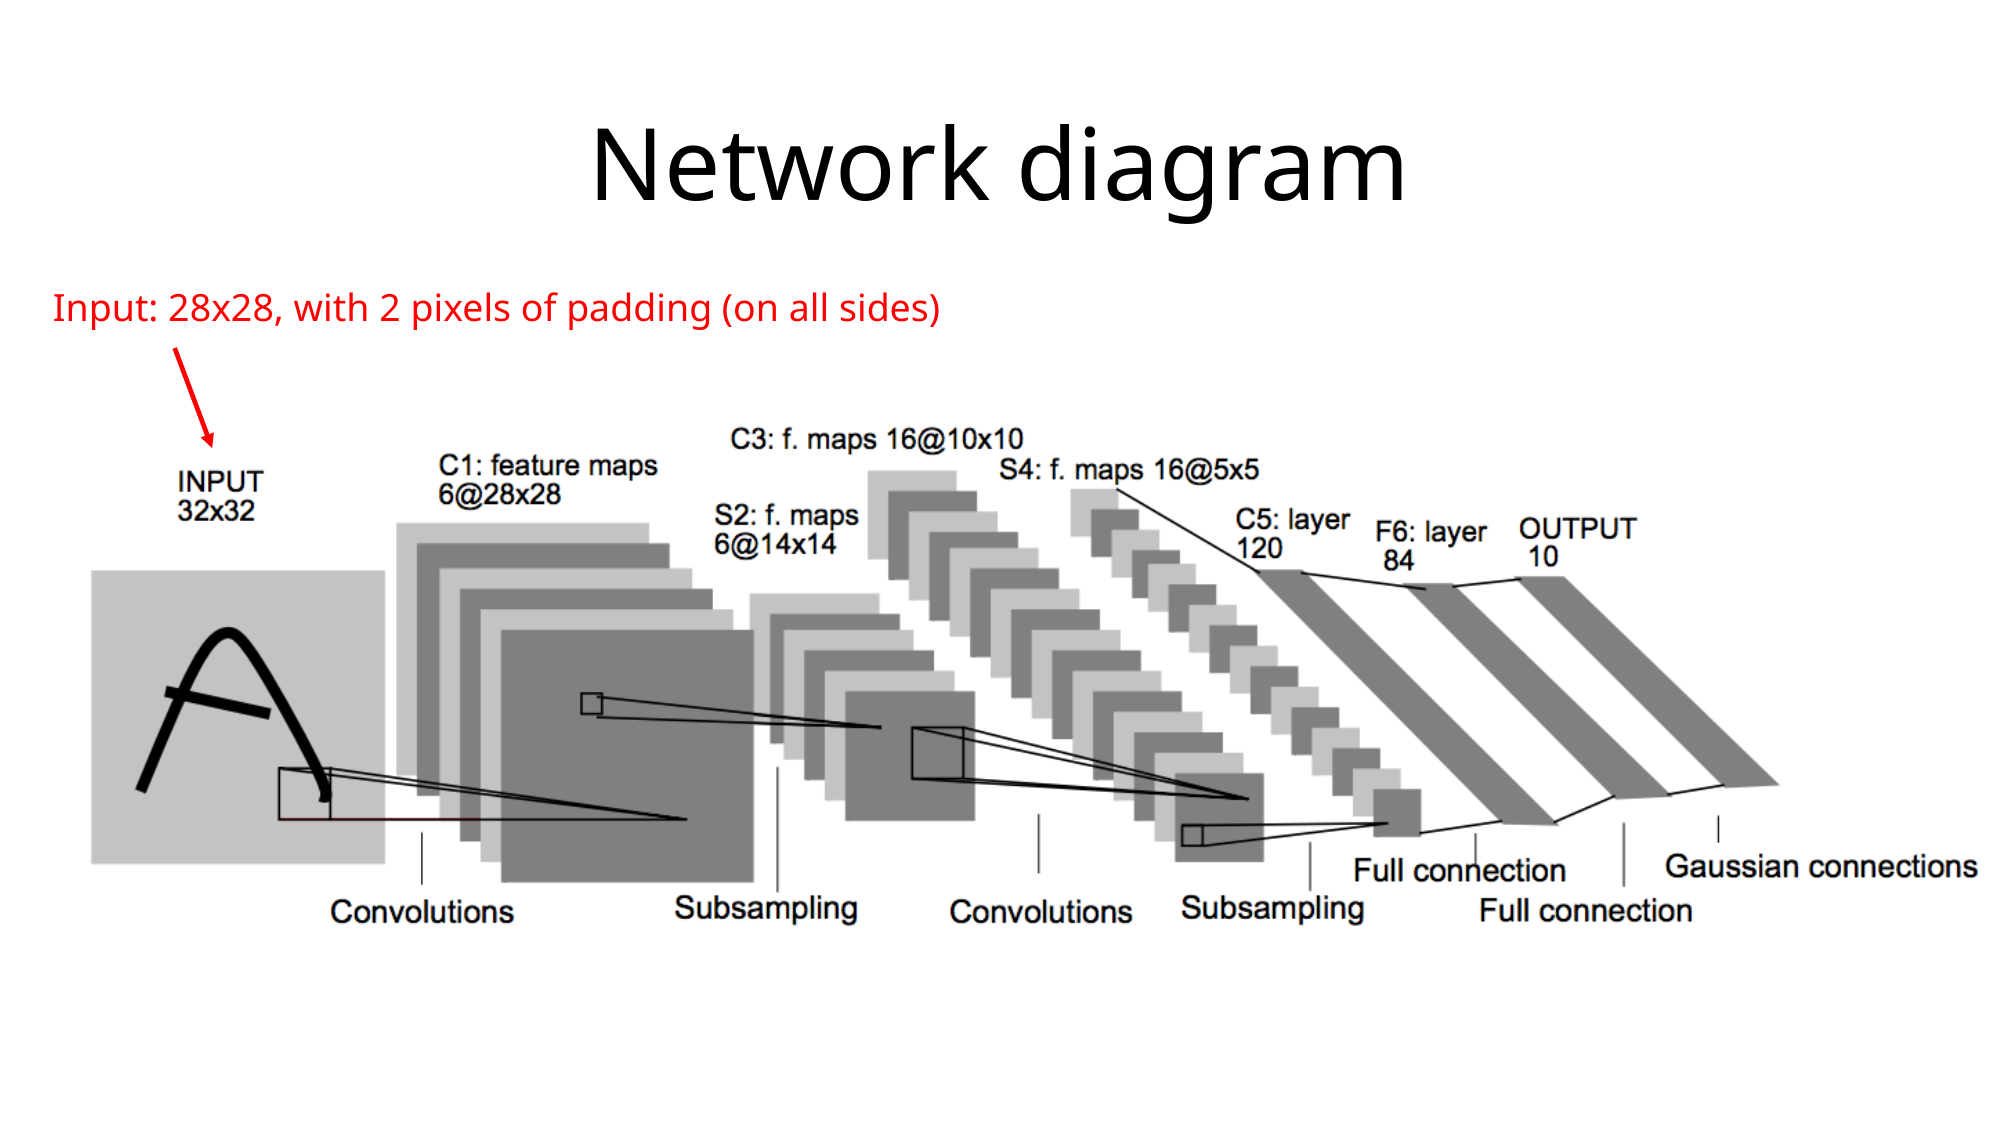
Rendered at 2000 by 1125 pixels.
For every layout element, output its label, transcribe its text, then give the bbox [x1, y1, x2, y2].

picture [73, 398, 2000, 949]
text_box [174, 348, 213, 449]
title Network diagram [137, 59, 1862, 278]
text_box Input: 28x28, with 2 pixels of padding (on all sides) [38, 277, 956, 337]
